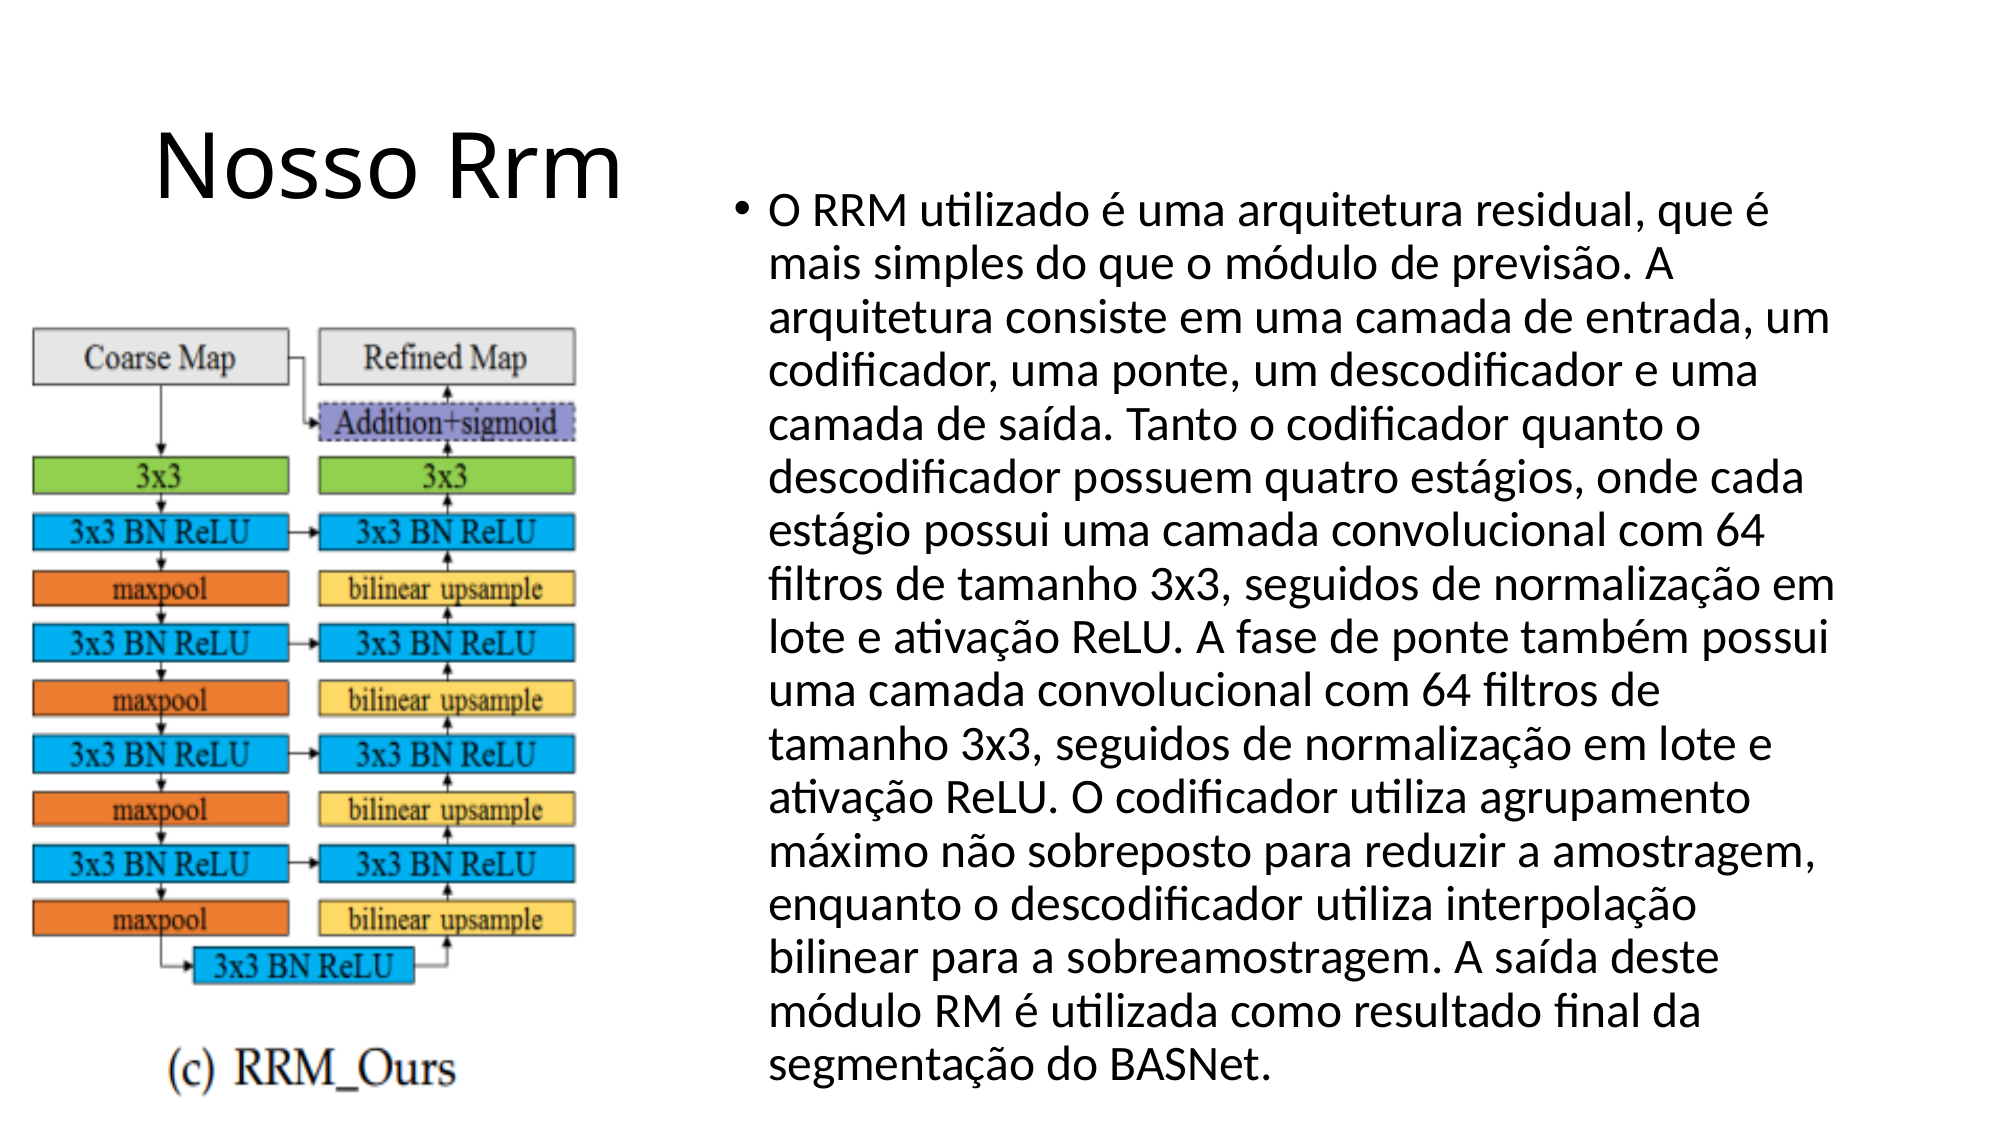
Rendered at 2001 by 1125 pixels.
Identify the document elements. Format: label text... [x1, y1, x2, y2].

picture [12, 299, 625, 1112]
title Nosso Rrm [137, 59, 1863, 278]
list O RRM utilizado é uma arquitetura residual, que é mais simples do que o módulo de previsão. A arquitetura consiste em uma camada de entrada, um codificador, uma ponte, um descodificador e uma camada de saída. Tanto o codificador quanto o descodificador possuem quatro estágios, onde cada estágio possui uma camada convolucional com 64 filtros de tamanho 3x3, seguidos de normalização em lote e ativação ReLU. A fase de ponte também possui uma camada convolucional com 64 filtros de tamanho 3x3, seguidos de normalização em lote e ativação ReLU. O codificador utiliza agrupamento máximo não sobreposto para reduzir a amostragem, enquanto o descodificador utiliza interpolação bilinear para a sobreamostragem. A saída deste módulo RM é utilizada como resultado final da segmentação do BASNet. [718, 176, 1865, 1111]
